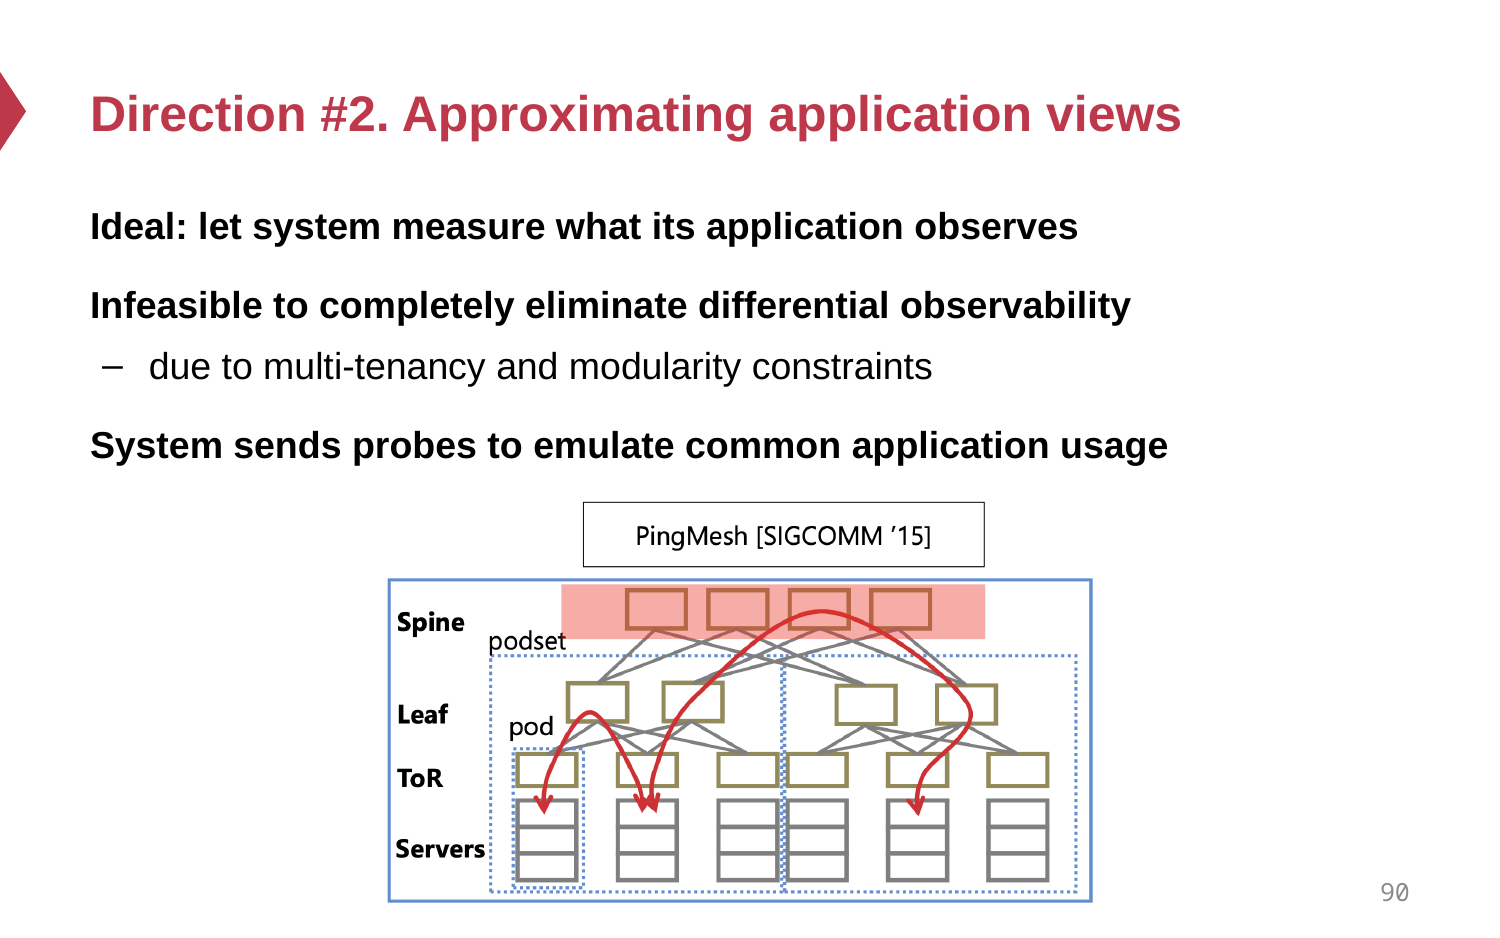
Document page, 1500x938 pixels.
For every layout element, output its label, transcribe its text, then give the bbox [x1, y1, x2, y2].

picture [371, 498, 1105, 928]
list Ideal: let system measure what its application observes Infeasible to completely eliminate differential observability due to multi-tenancy and modularity constraints System sends probes to emulate common application usage [75, 185, 1425, 804]
slide_number 90 [1109, 868, 1425, 919]
title Direction #2. Approximating application views [75, 37, 1425, 185]
